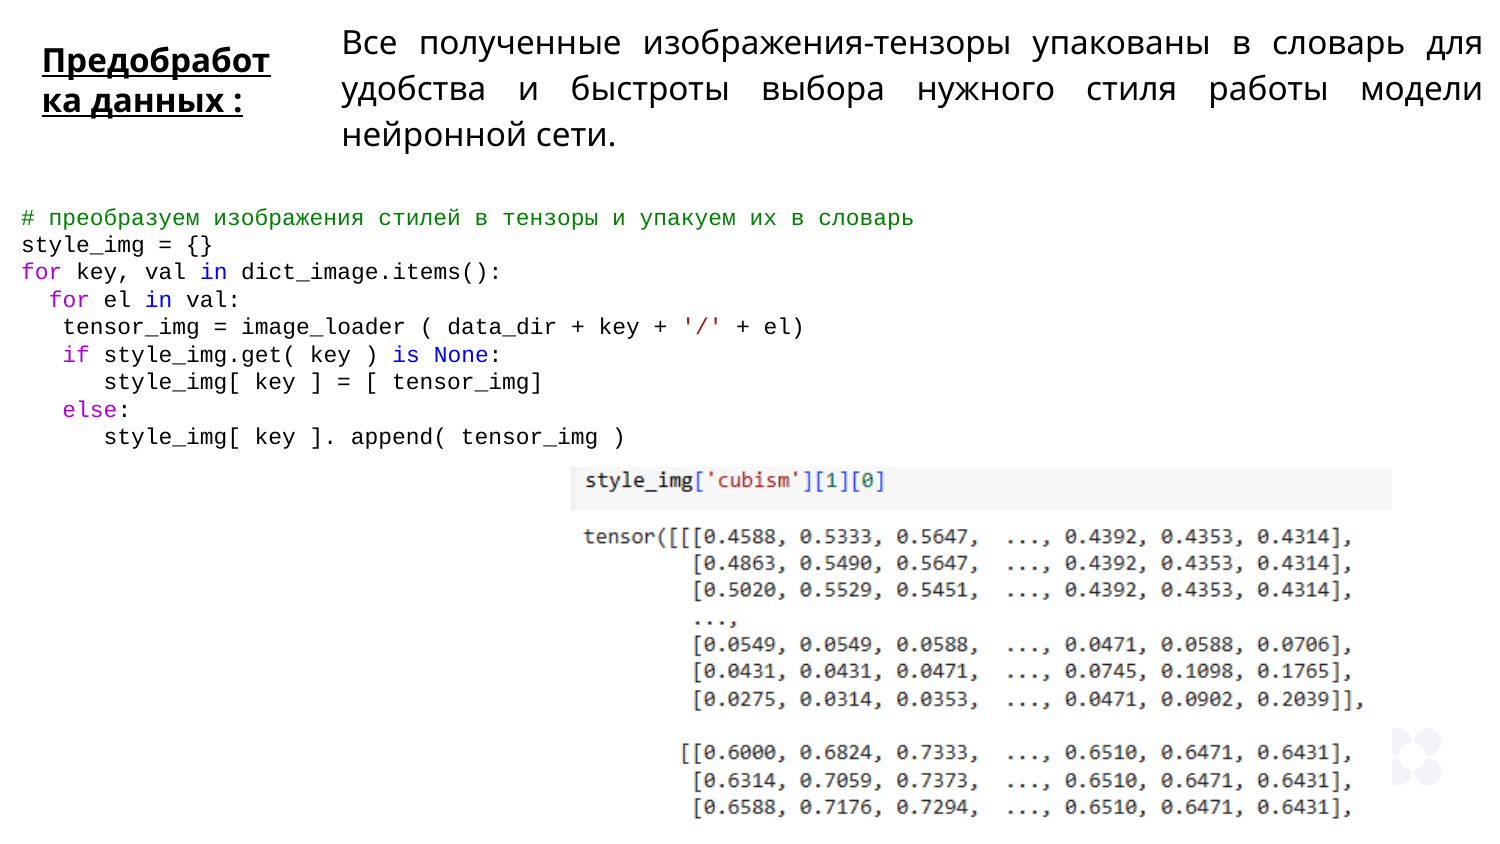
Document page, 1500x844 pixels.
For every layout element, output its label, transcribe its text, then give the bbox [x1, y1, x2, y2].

text_box Все полученные изображения-тензоры упакованы в словарь для удобства и быстроты выбора нужного стиля работы модели нейронной сети. [303, 0, 1500, 168]
picture [570, 466, 1392, 837]
text_box Предобработка данных : [26, 23, 303, 134]
text_box # преобразуем изображения стилей в тензоры и упакуем их в словарь style_img = {} for key, val in dict_image.items(): for el in val: tensor_img = image_loader ( data_dir + key + '/' + el) if style_img.get( key ) is None: style_img[ key ] = [ tensor_img] else: style_img[ key ]. append( tensor_img ) [6, 187, 1332, 465]
